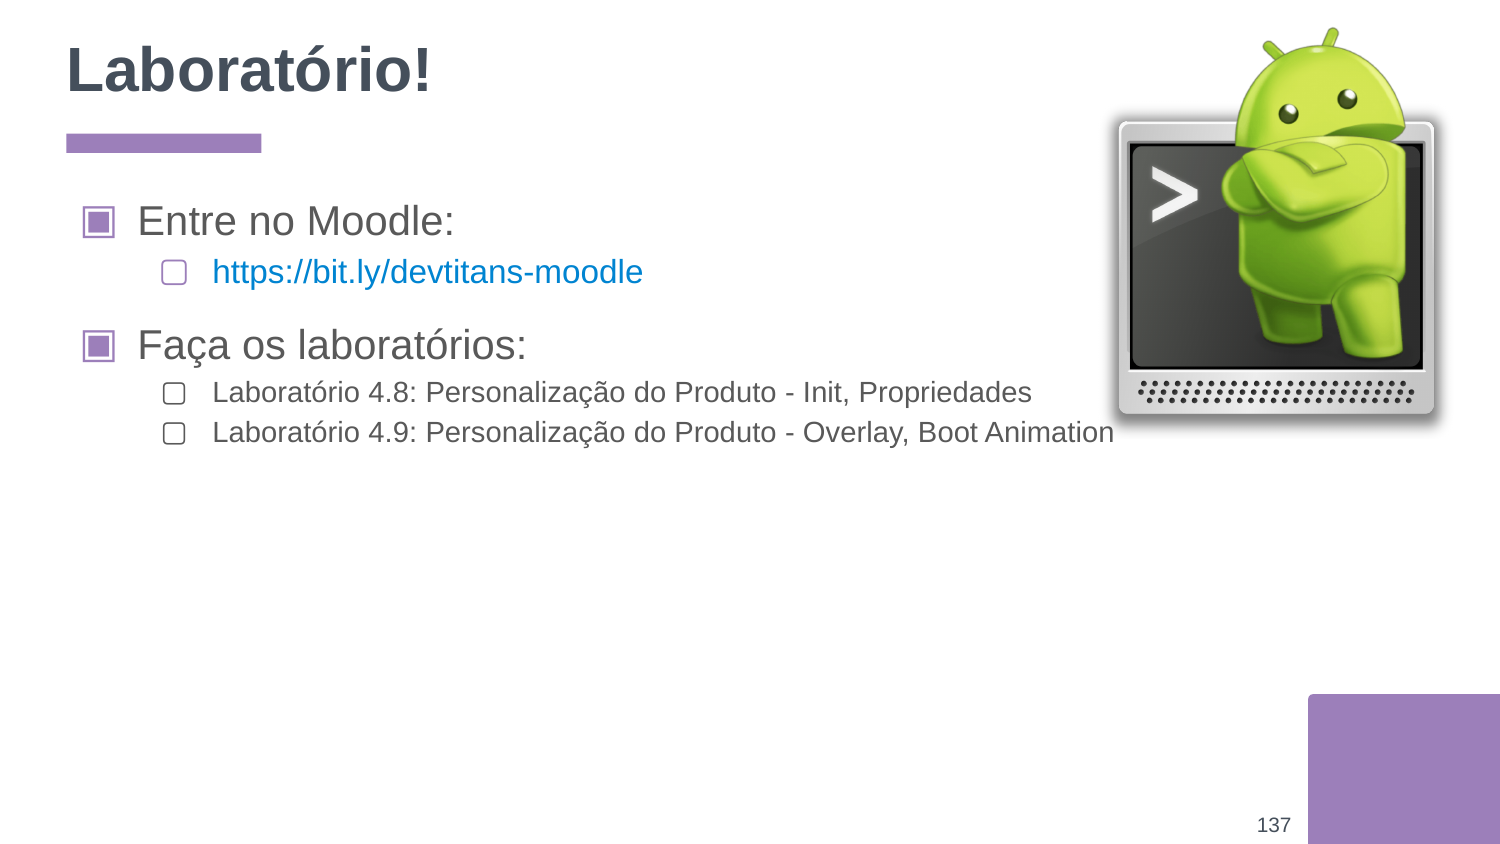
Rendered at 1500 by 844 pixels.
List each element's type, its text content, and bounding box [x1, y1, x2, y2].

picture [1073, 6, 1500, 439]
list Entre no Moodle: https://bit.ly/devtitans-moodle Faça os laboratórios: Laboratório 4.8: Personalização do Produto - Init, Propriedades Laboratório 4.9: Personalização do Produto - Overlay, Boot Animation [47, 171, 1453, 513]
title Laboratório! [51, 0, 1449, 134]
slide_number ‹#› [1216, 791, 1307, 844]
